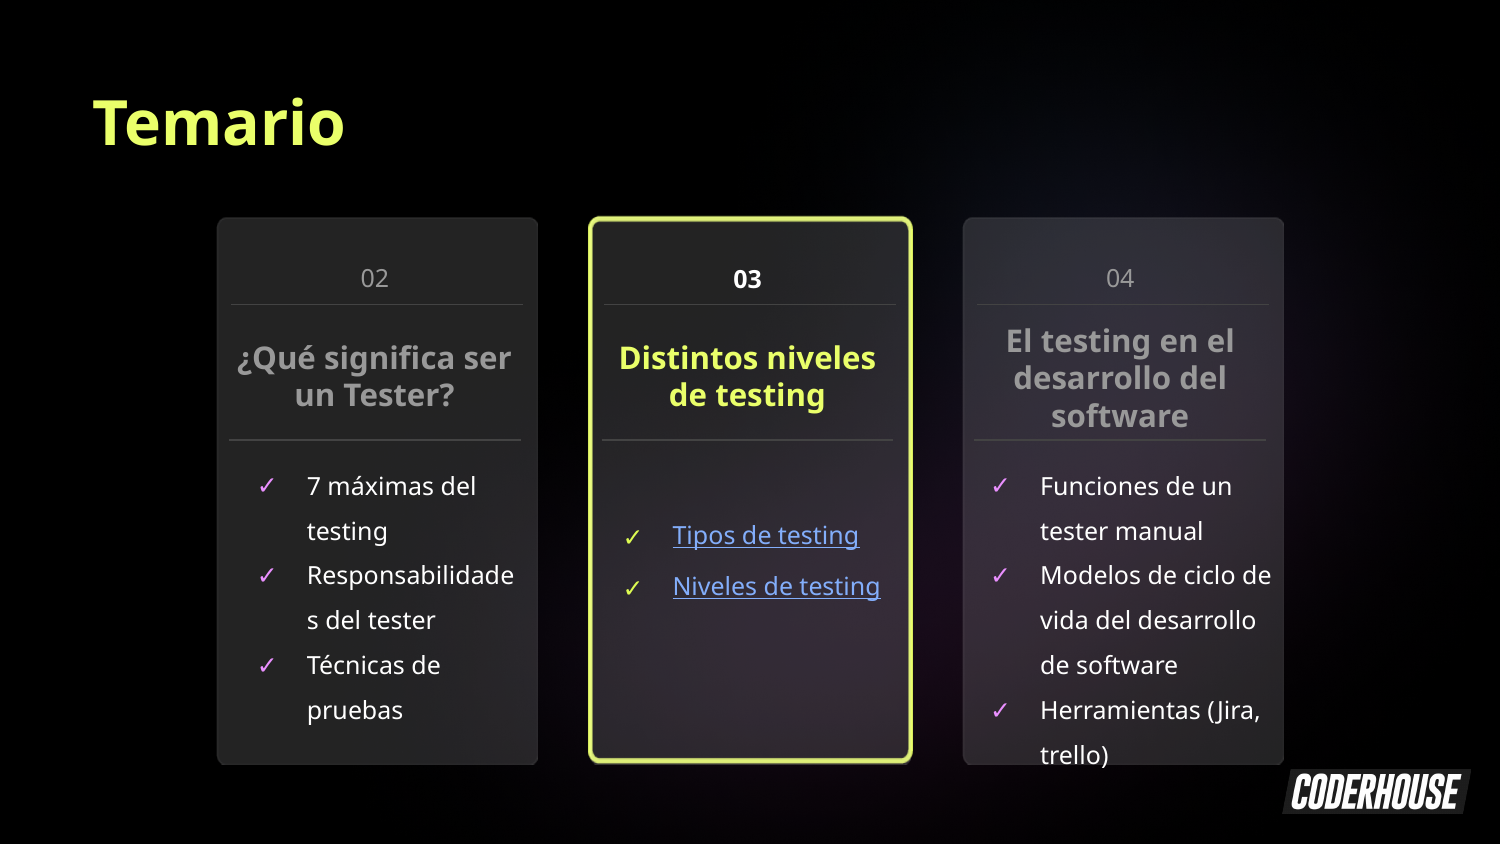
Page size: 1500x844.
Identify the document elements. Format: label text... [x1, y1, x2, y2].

text_box Funciones de un tester manual Modelos de ciclo de vida del desarrollo de software Herramientas (Jira, trello) [950, 440, 1295, 785]
text_box Temario [77, 76, 459, 175]
picture [0, 0, 1500, 844]
